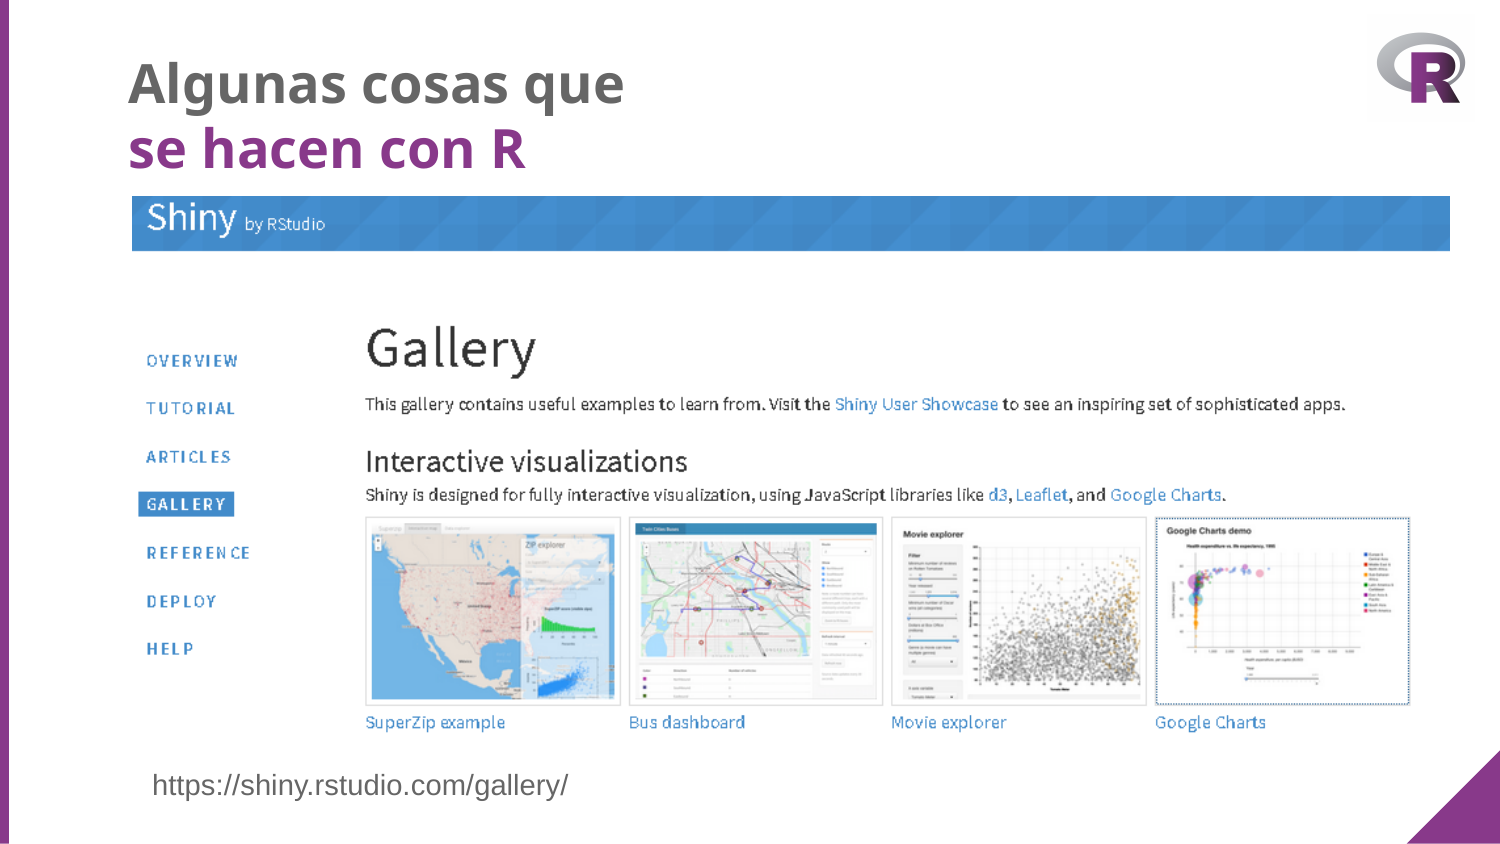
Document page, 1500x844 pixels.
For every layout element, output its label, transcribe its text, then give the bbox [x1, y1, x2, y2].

title Algunas cosas que se hacen con R [113, 34, 957, 175]
text_box https://shiny.rstudio.com/gallery/ [137, 769, 750, 809]
picture [1367, 14, 1475, 122]
picture [131, 196, 1451, 760]
